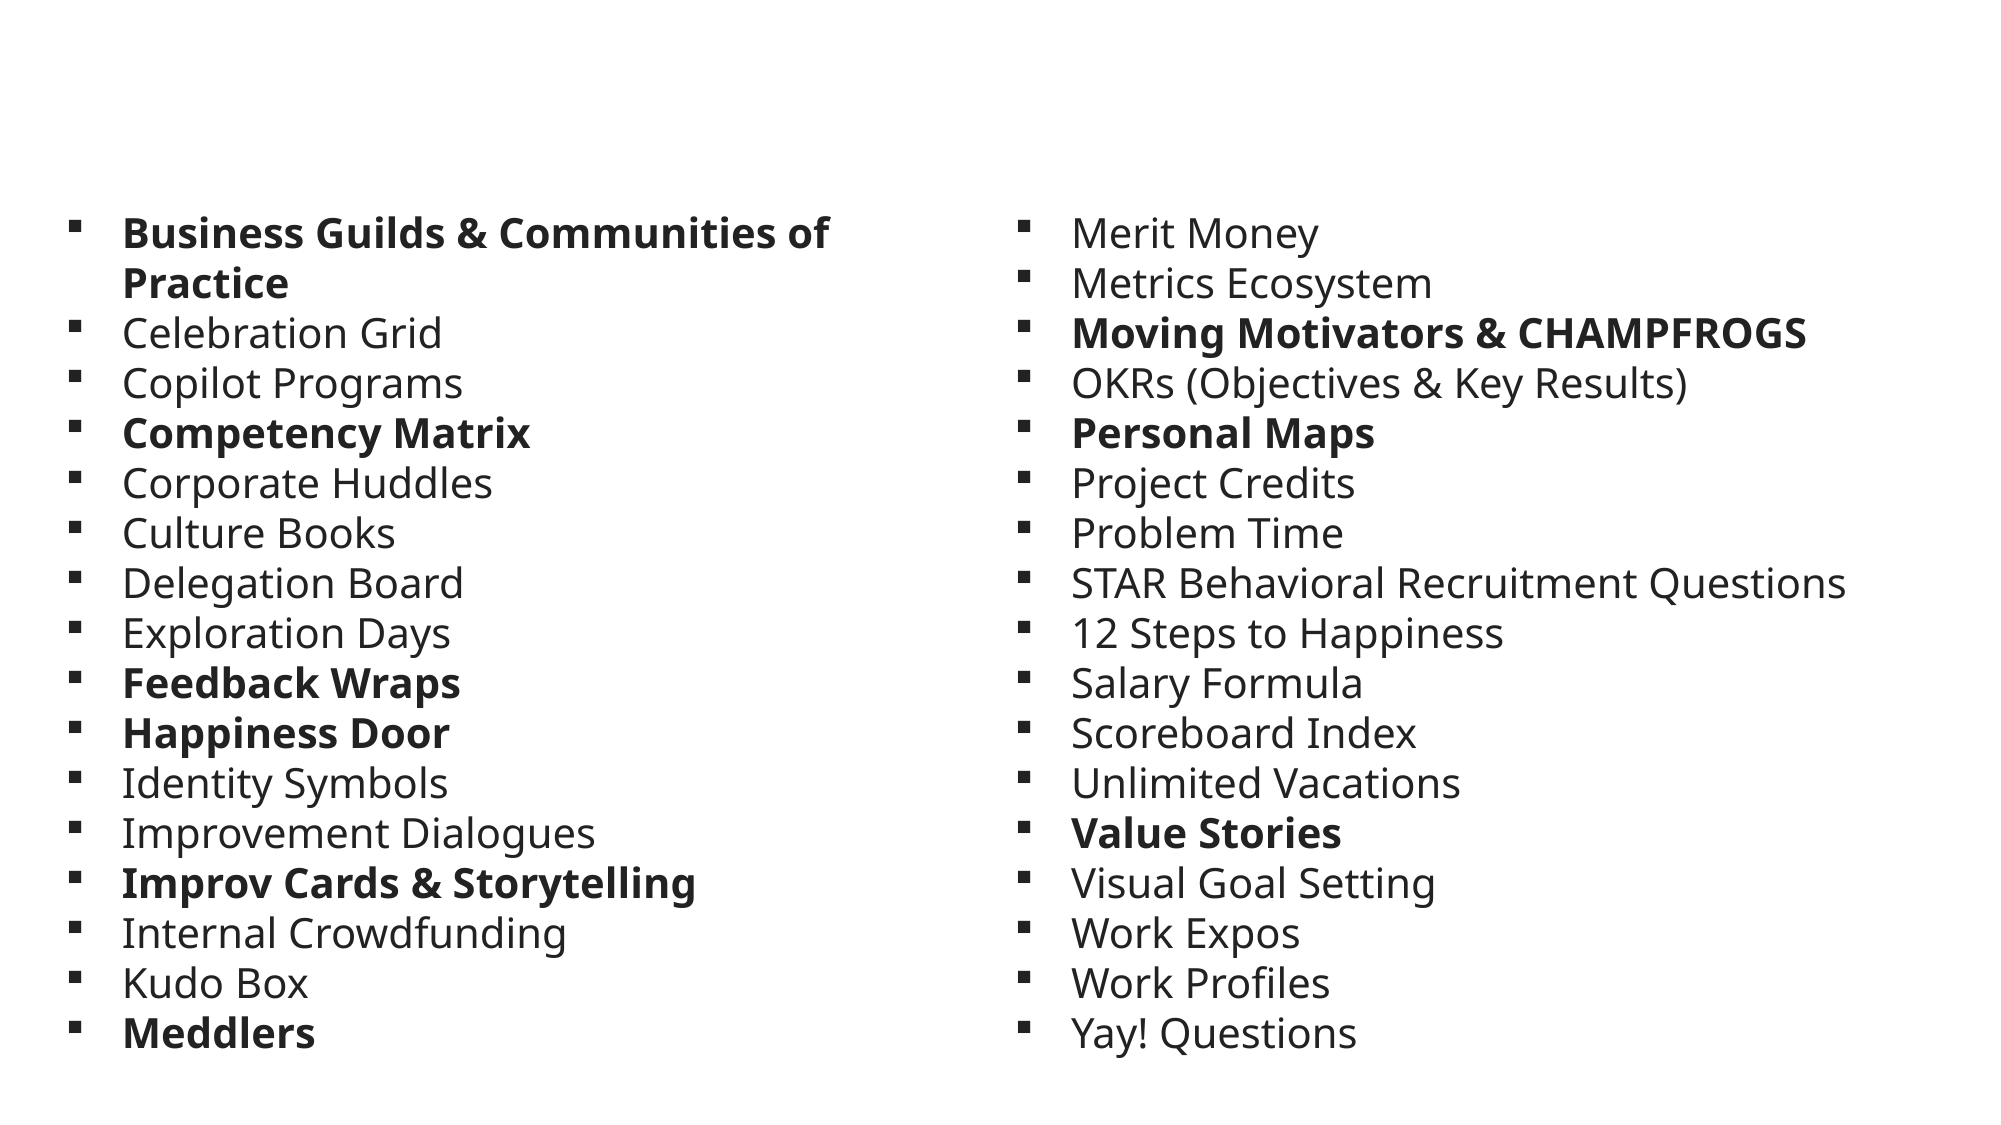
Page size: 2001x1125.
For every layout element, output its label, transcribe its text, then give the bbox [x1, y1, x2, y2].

text_box Business Guilds & Communities of Practice Celebration Grid Copilot Programs Competency Matrix Corporate Huddles Culture Books Delegation Board Exploration Days Feedback Wraps Happiness Door Identity Symbols Improvement Dialogues Improv Cards & Storytelling Internal Crowdfunding Kudo Box Meddlers [50, 199, 944, 1065]
text_box Merit Money Metrics Ecosystem Moving Motivators & CHAMPFROGS OKRs (Objectives & Key Results) Personal Maps Project Credits Problem Time STAR Behavioral Recruitment Questions 12 Steps to Happiness Salary Formula Scoreboard Index Unlimited Vacations Value Stories Visual Goal Setting Work Expos Work Profiles Yay! Questions [999, 199, 1900, 1065]
